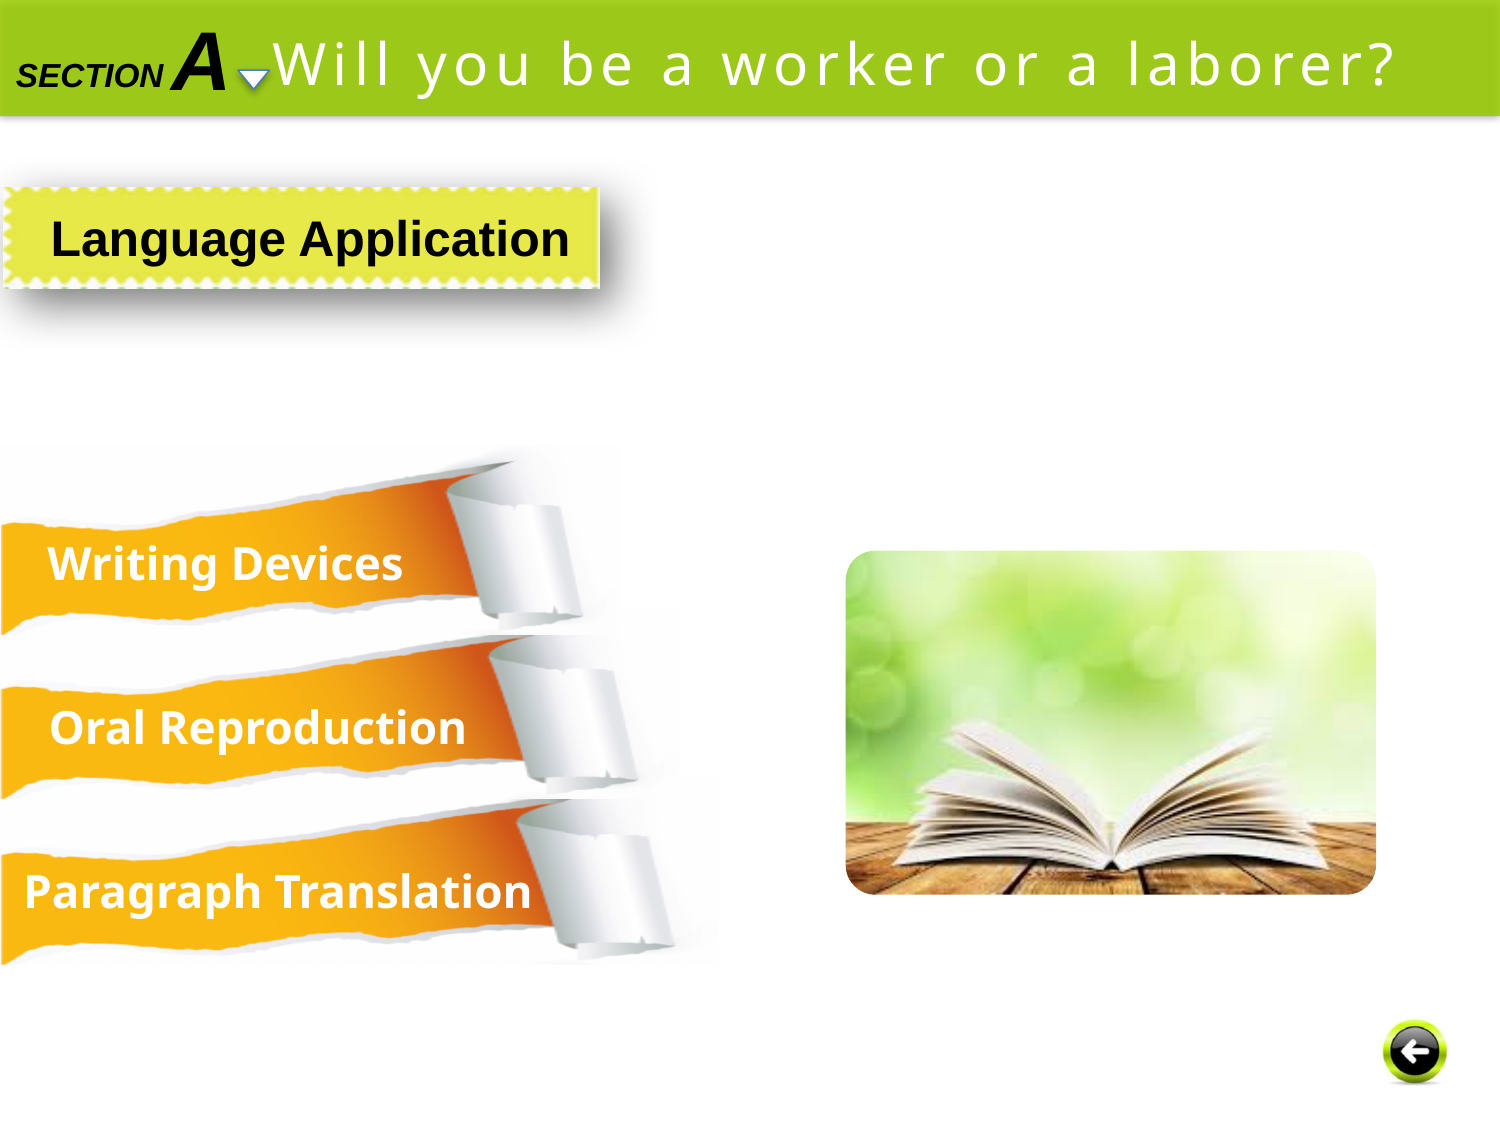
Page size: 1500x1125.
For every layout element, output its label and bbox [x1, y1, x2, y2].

text_box [0, 0, 1500, 1090]
picture [845, 550, 1377, 895]
